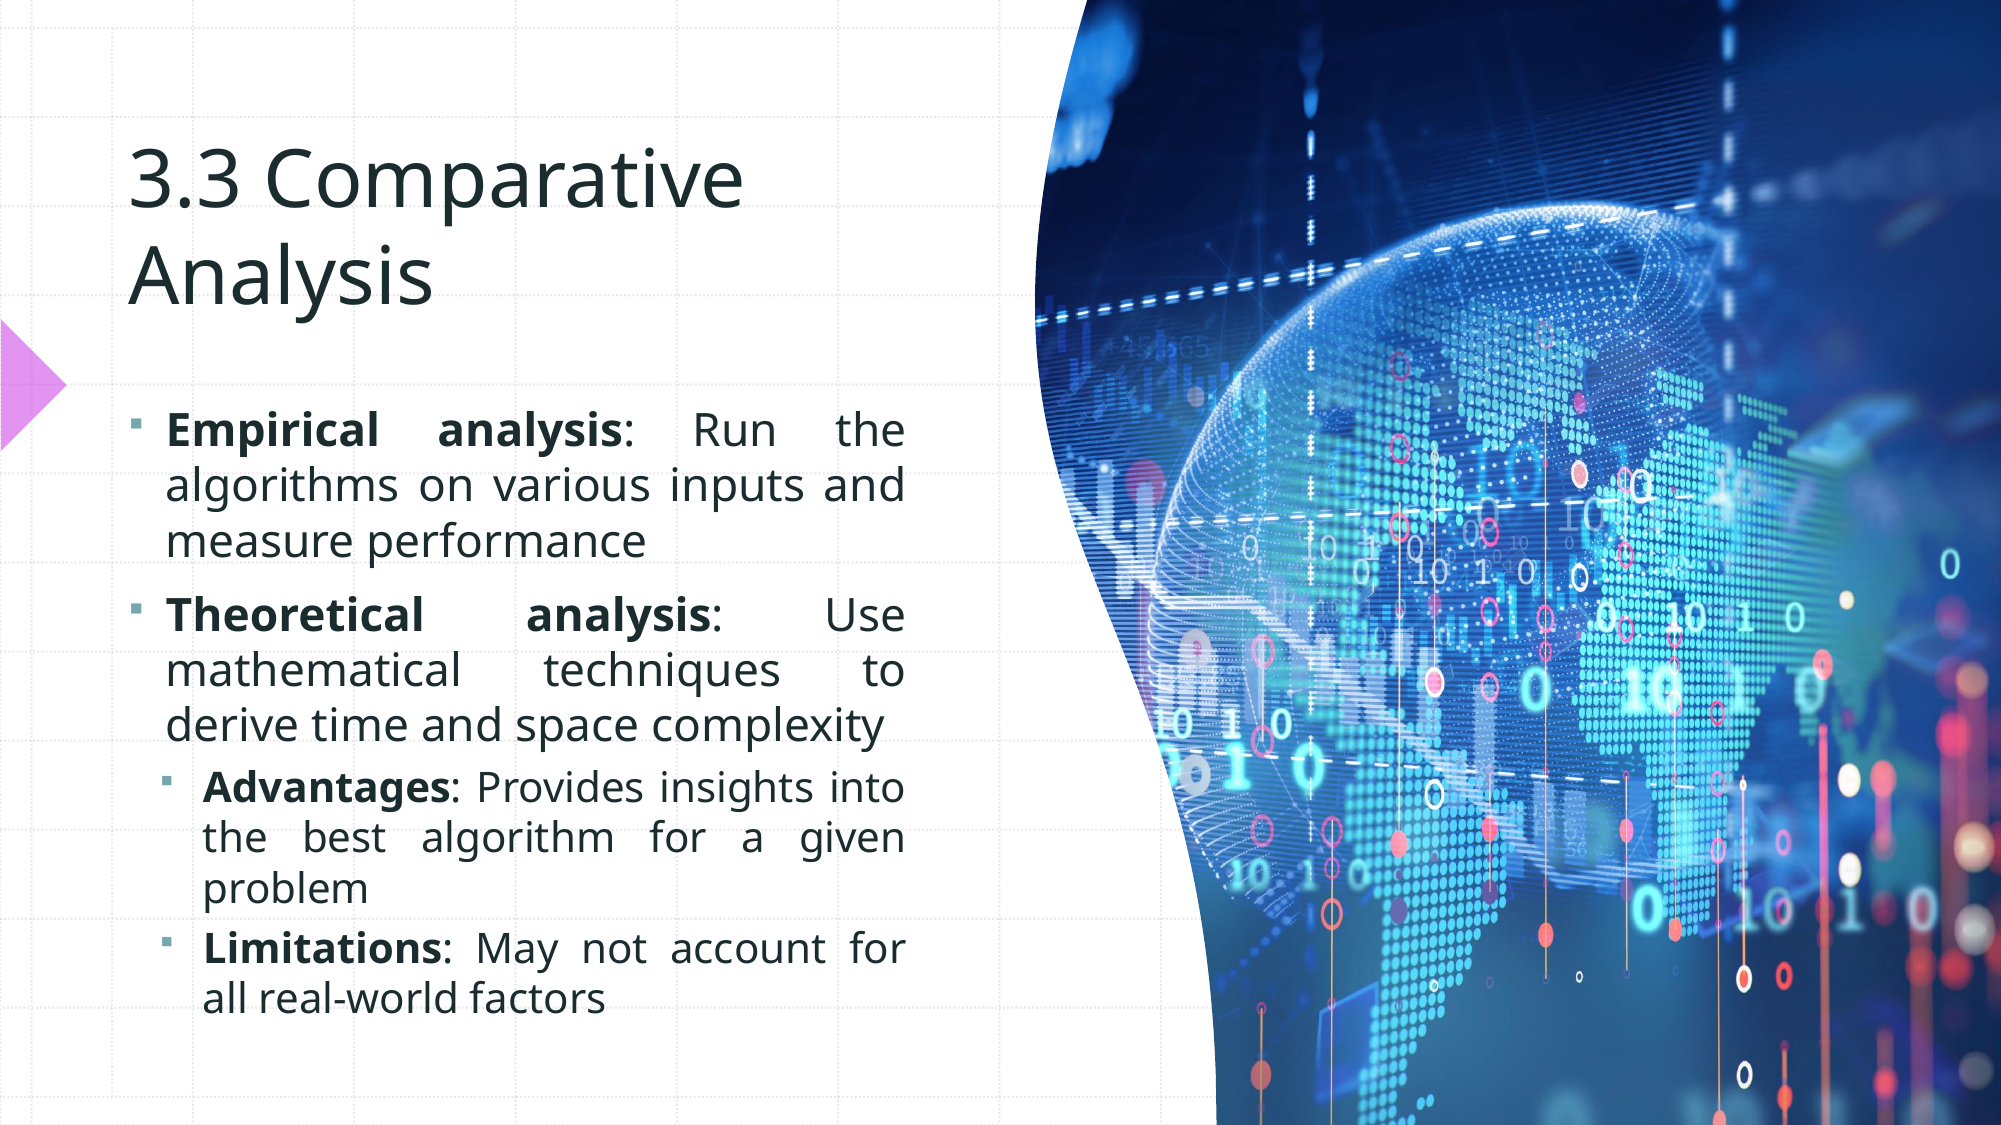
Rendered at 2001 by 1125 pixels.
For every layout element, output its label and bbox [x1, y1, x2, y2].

picture [1034, 0, 2001, 1125]
text_box [0, 0, 1034, 1125]
